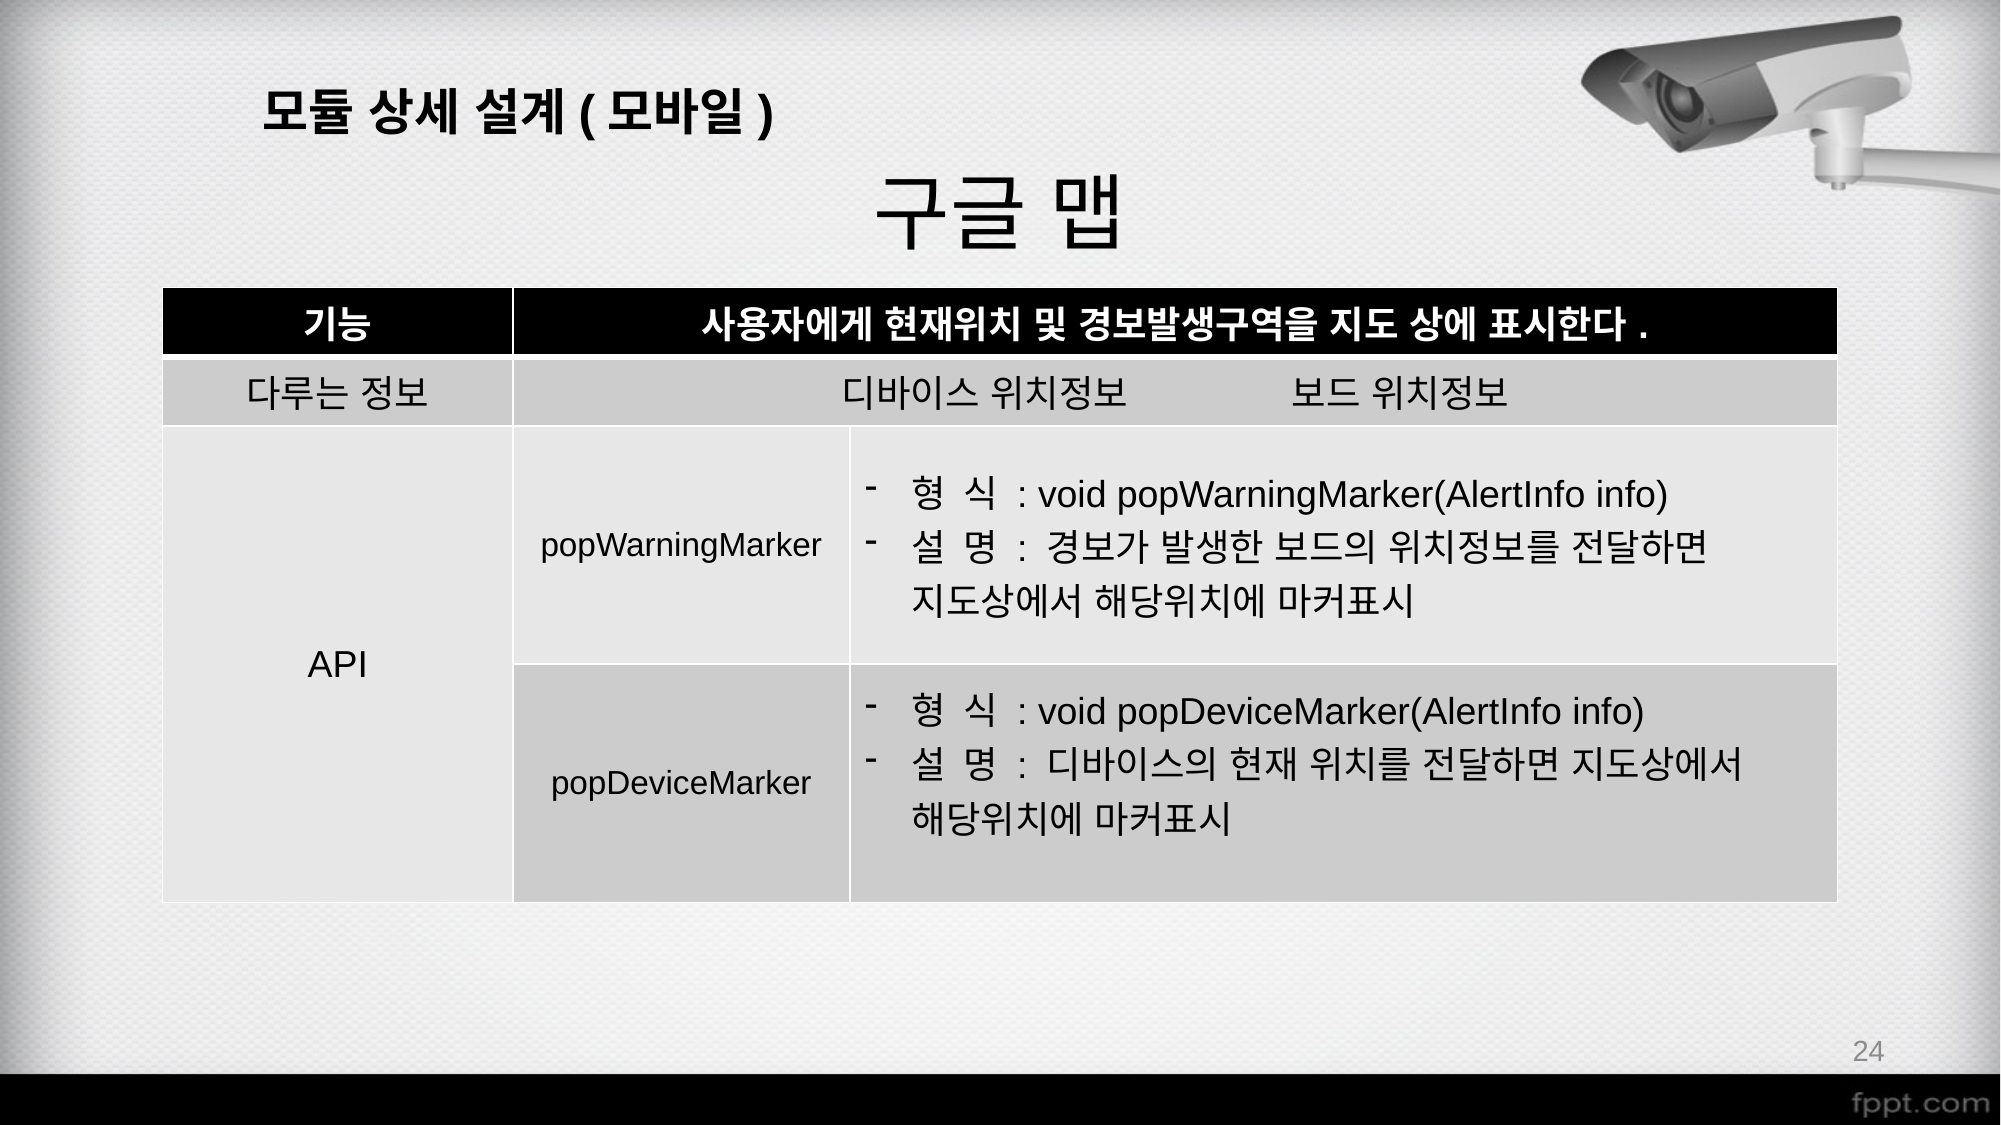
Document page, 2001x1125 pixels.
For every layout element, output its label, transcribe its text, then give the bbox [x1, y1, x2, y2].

table_header 사용자에게 현재위치 및 경보발생구역을 지도 상에 표시한다. [514, 288, 1837, 354]
text_box 모듈 상세 설계(모바일) [247, 73, 813, 148]
table_header 기능 [163, 288, 512, 354]
table_cell popWarningMarker [514, 427, 849, 663]
table_cell 형 식 : void popDeviceMarker(AlertInfo info) 설 명 : 디바이스의 현재 위치를 전달하면 지도상에서 해당위치에 마커표시 [851, 665, 1837, 902]
table_cell 다루는 정보 [163, 360, 512, 425]
table_cell 디바이스 위치정보 보드 위치정보 [514, 360, 1837, 425]
table_cell API [163, 427, 512, 902]
slide_number 24 [1433, 1024, 1900, 1103]
table_cell popDeviceMarker [514, 665, 849, 902]
text_box 구글 맵 [324, 115, 1675, 287]
table_cell 형 식 : void popWarningMarker(AlertInfo info) 설 명 : 경보가 발생한 보드의 위치정보를 전달하면 지도상에서 해당위치에 마커표시 [851, 427, 1837, 663]
picture [0, 0, 2001, 1125]
